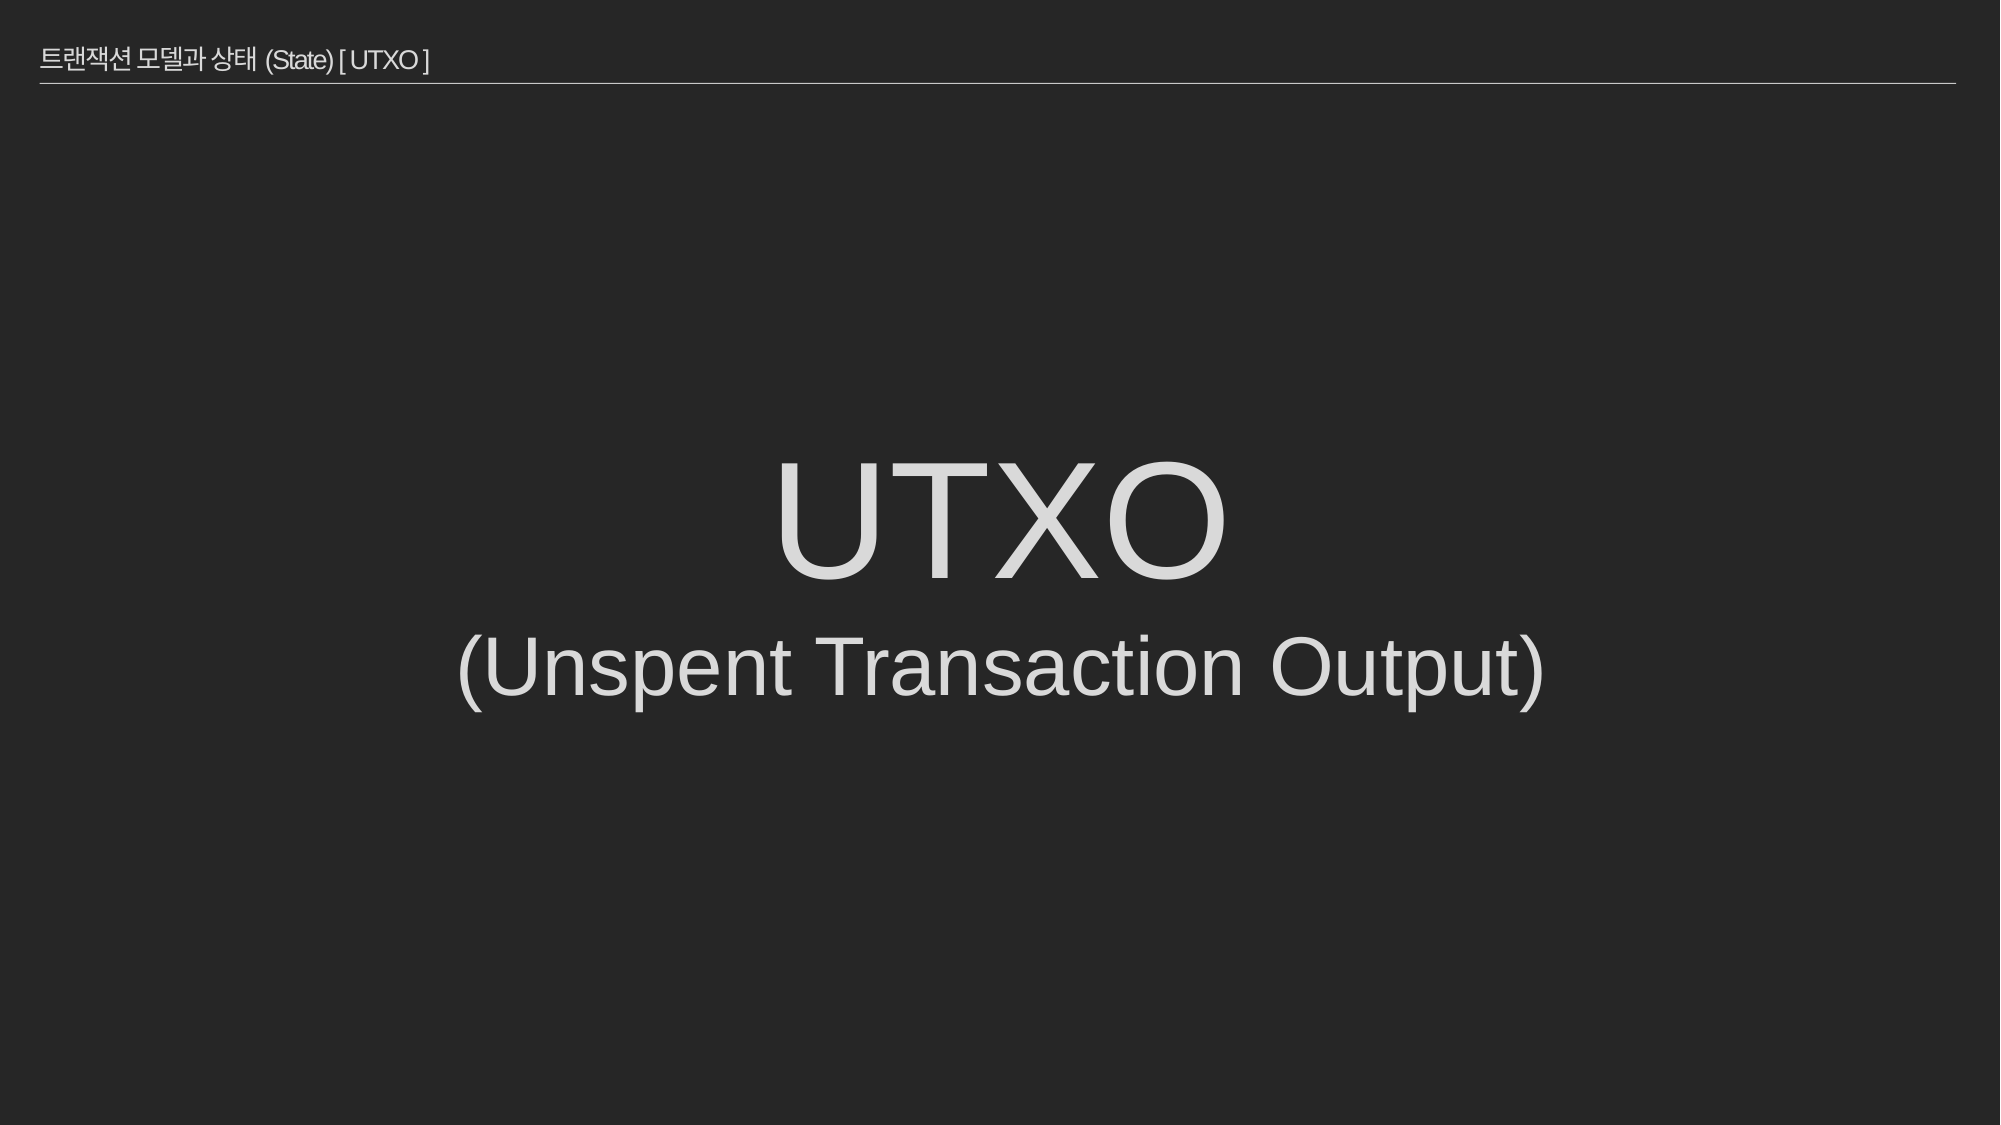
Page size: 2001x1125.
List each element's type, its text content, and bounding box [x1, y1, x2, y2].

text_box UTXO (Unspent Transaction Output) [440, 404, 1563, 720]
title 트랜잭션 모델과 상태(State) [ UTXO ] [39, 31, 1961, 84]
